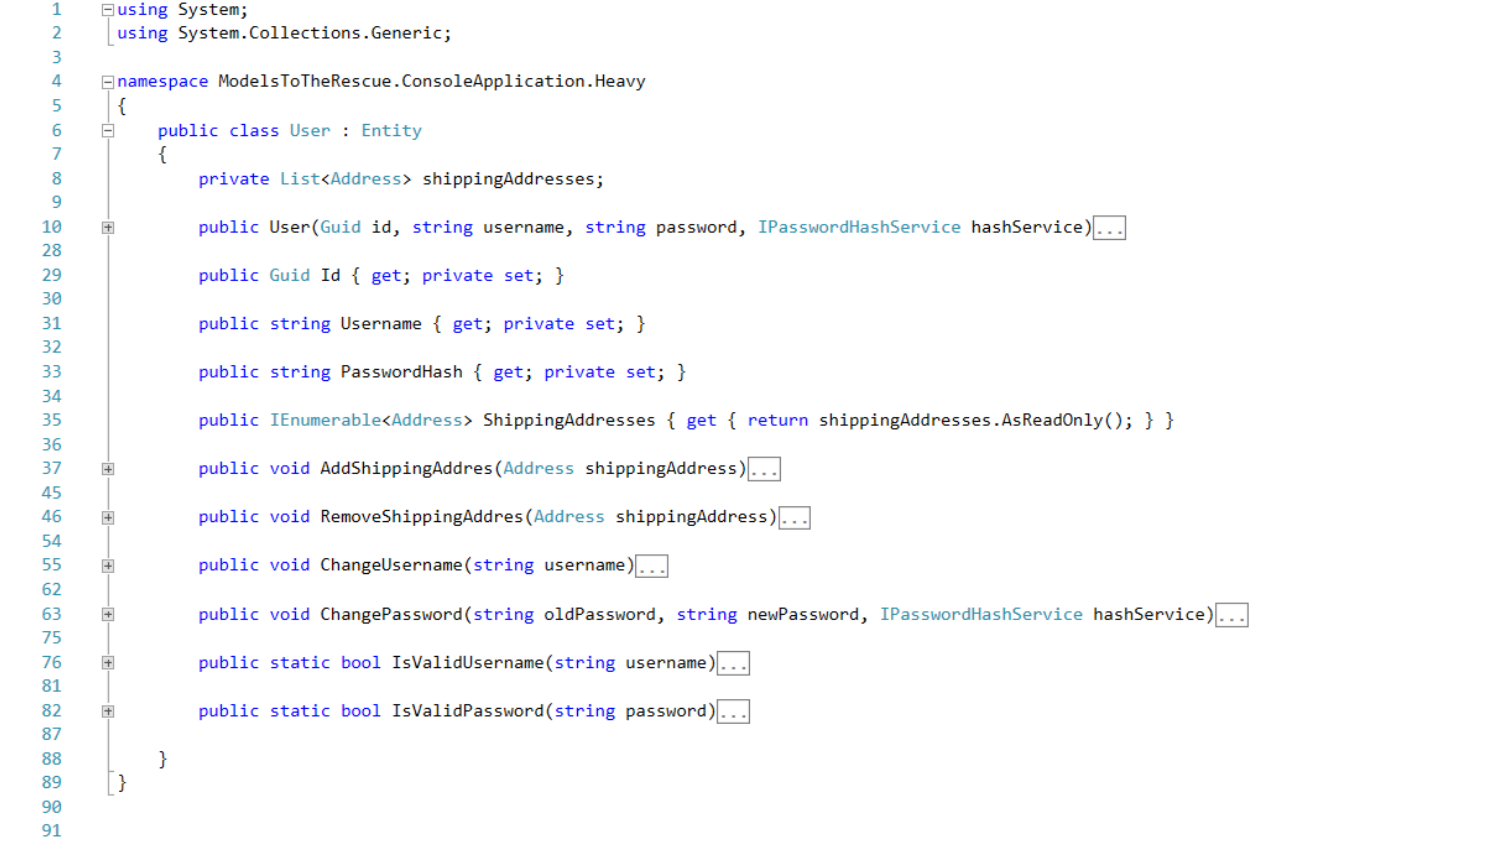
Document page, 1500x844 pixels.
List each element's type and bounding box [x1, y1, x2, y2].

picture [24, 0, 1302, 844]
